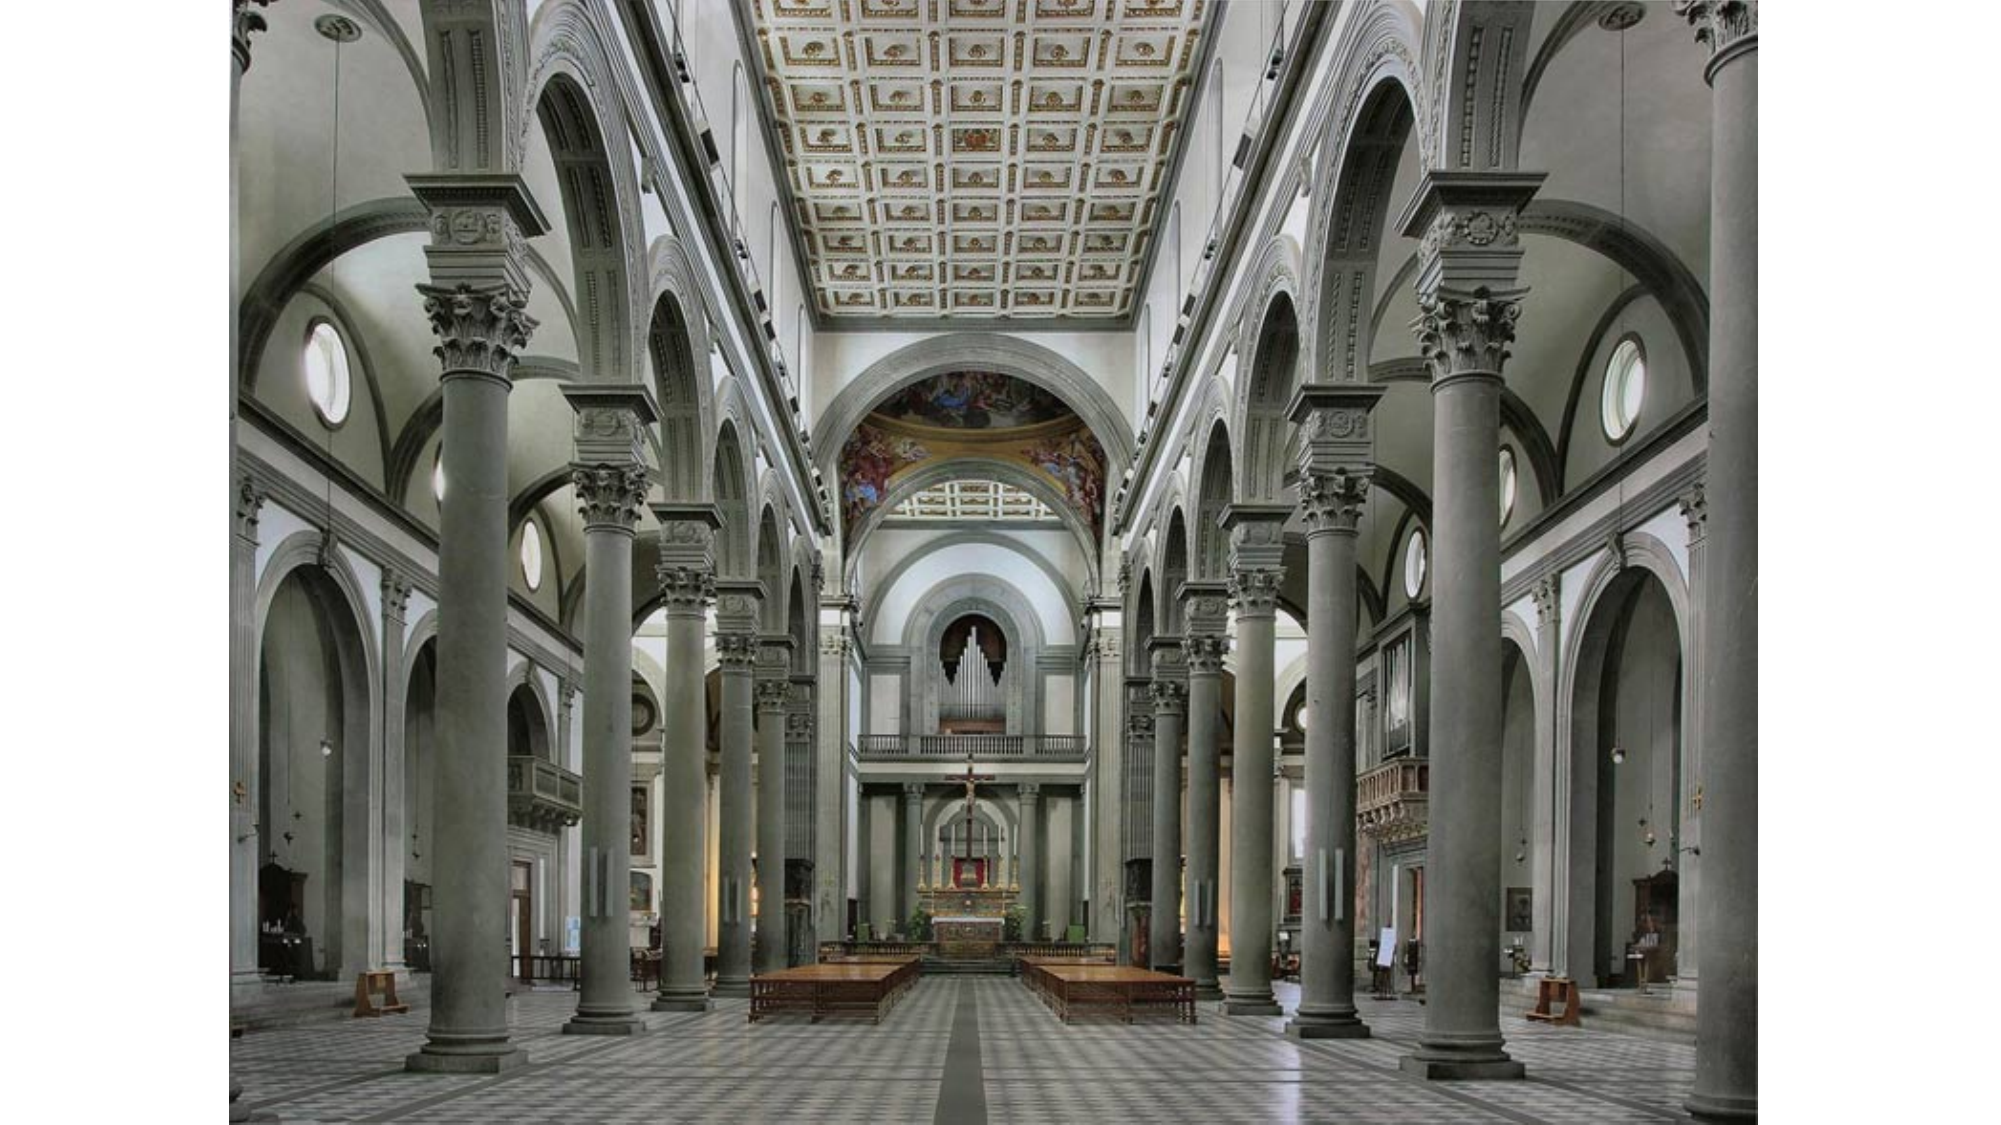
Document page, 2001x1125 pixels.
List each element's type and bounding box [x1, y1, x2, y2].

picture [229, 0, 1758, 1125]
